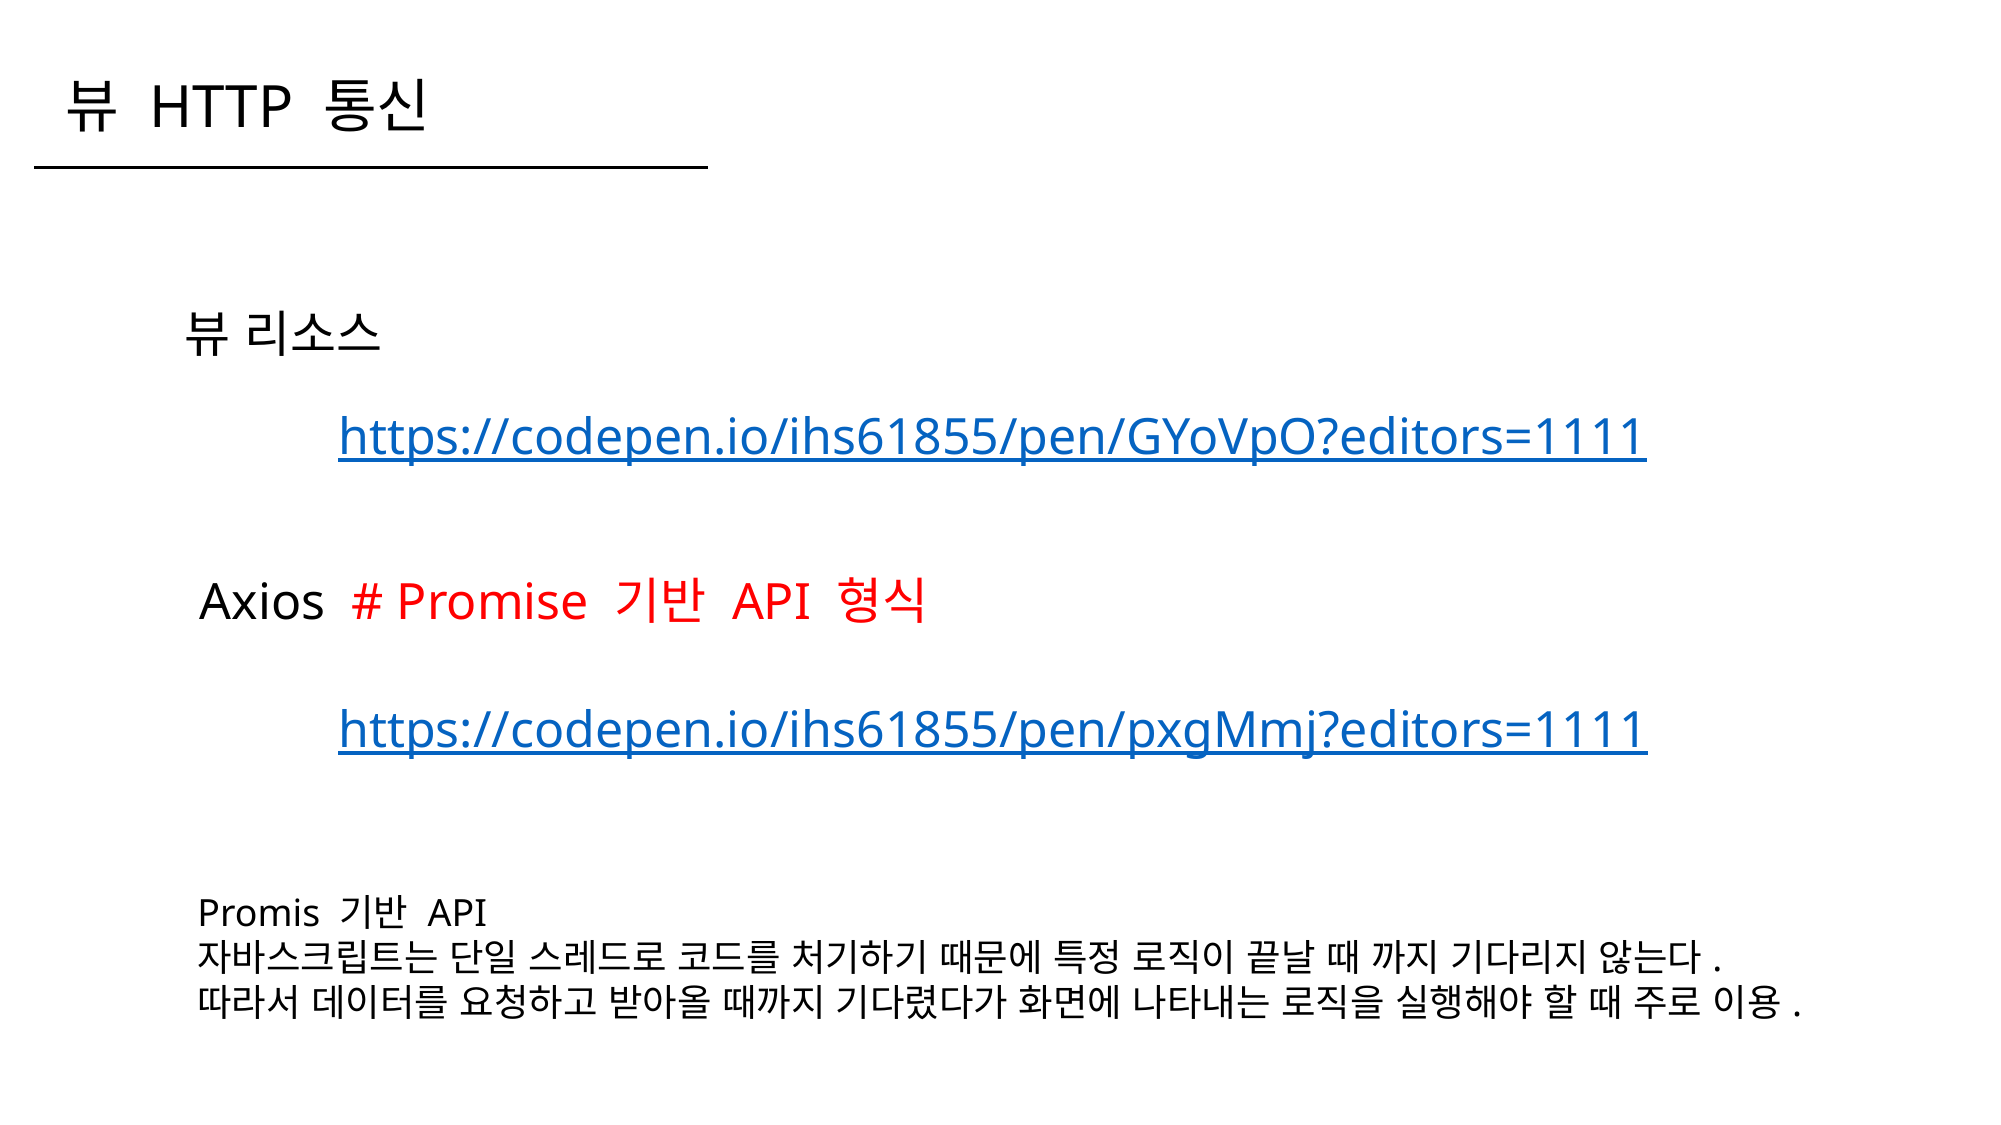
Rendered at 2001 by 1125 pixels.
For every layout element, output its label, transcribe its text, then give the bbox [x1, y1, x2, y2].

text_box https://codepen.io/ihs61855/pen/GYoVpO?editors=1111 [323, 396, 1663, 480]
text_box Promis 기반 API 자바스크립트는 단일 스레드로 코드를 처기하기 때문에 특정 로직이 끝날 때 까지 기다리지 않는다. 따라서 데이터를 요청하고 받아올 때까지 기다렸다가 화면에 나타내는 로직을 실행해야 할 때 주로 이용. [182, 881, 1818, 1032]
text_box 뷰 리소스 [169, 295, 398, 371]
text_box 뷰 HTTP 통신 [50, 61, 446, 147]
text_box https://codepen.io/ihs61855/pen/pxgMmj?editors=1111 [323, 690, 1663, 774]
text_box Axios # Promise 기반 API 형식 [185, 562, 944, 638]
